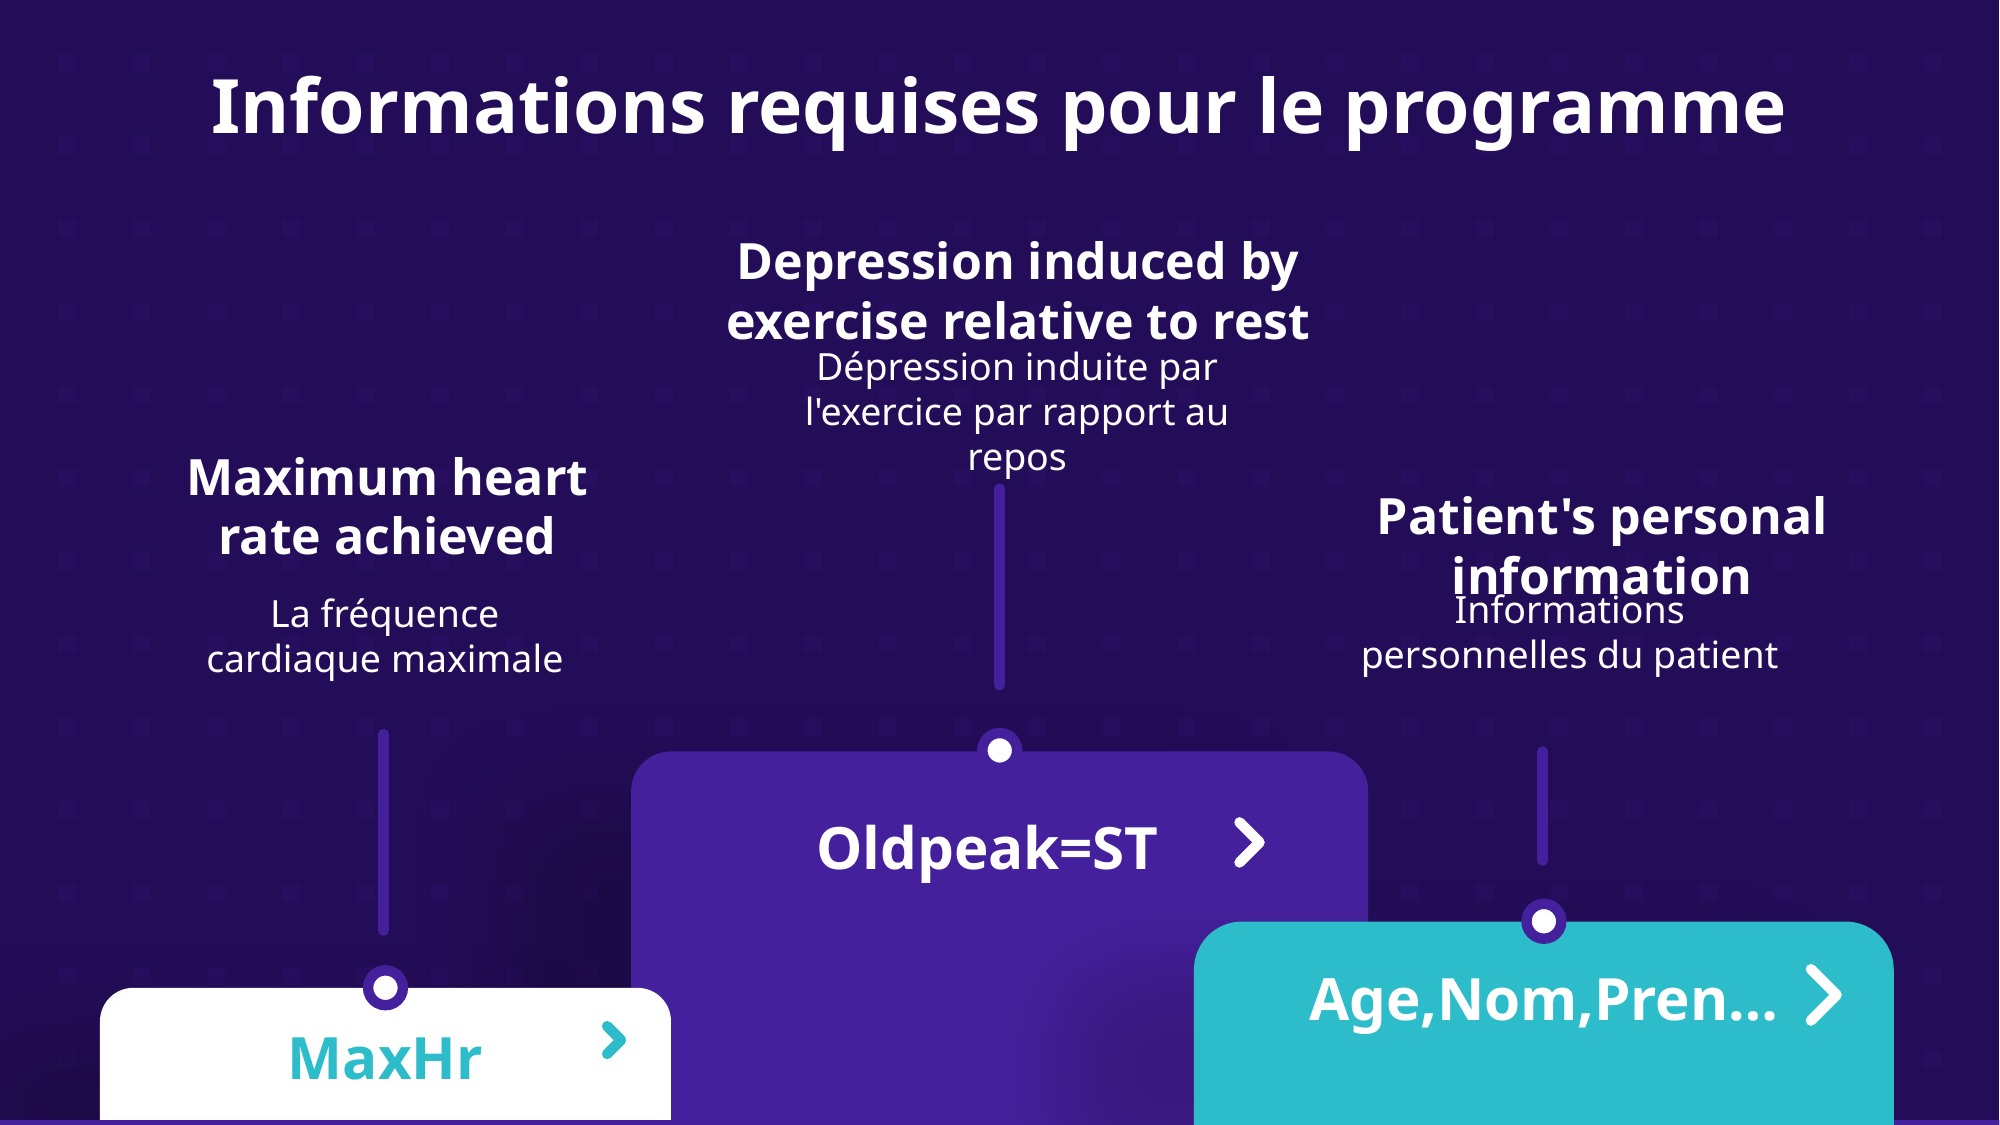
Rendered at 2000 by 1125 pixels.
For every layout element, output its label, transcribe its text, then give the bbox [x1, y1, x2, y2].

text_box Maximum heart rate achieved [145, 444, 625, 565]
text_box Patient's personal information [1373, 484, 1969, 604]
text_box [365, 968, 406, 1008]
title Informations requises pour le programme [99, 45, 1900, 162]
text_box [1373, 919, 1896, 1124]
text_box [630, 364, 1369, 1124]
text_box MaxHr [143, 1020, 625, 1091]
text_box [1524, 901, 1564, 941]
text_box [1808, 967, 1839, 1023]
text_box [605, 1024, 624, 1057]
text_box [97, 985, 625, 1120]
text_box La fréquence cardiaque maximale [195, 590, 575, 681]
text_box Informations personnelles du patient [1373, 604, 1786, 676]
text_box Depression induced by exercise relative to rest [645, 229, 1392, 350]
text_box Age,Nom,Pren… [1373, 961, 1793, 1032]
